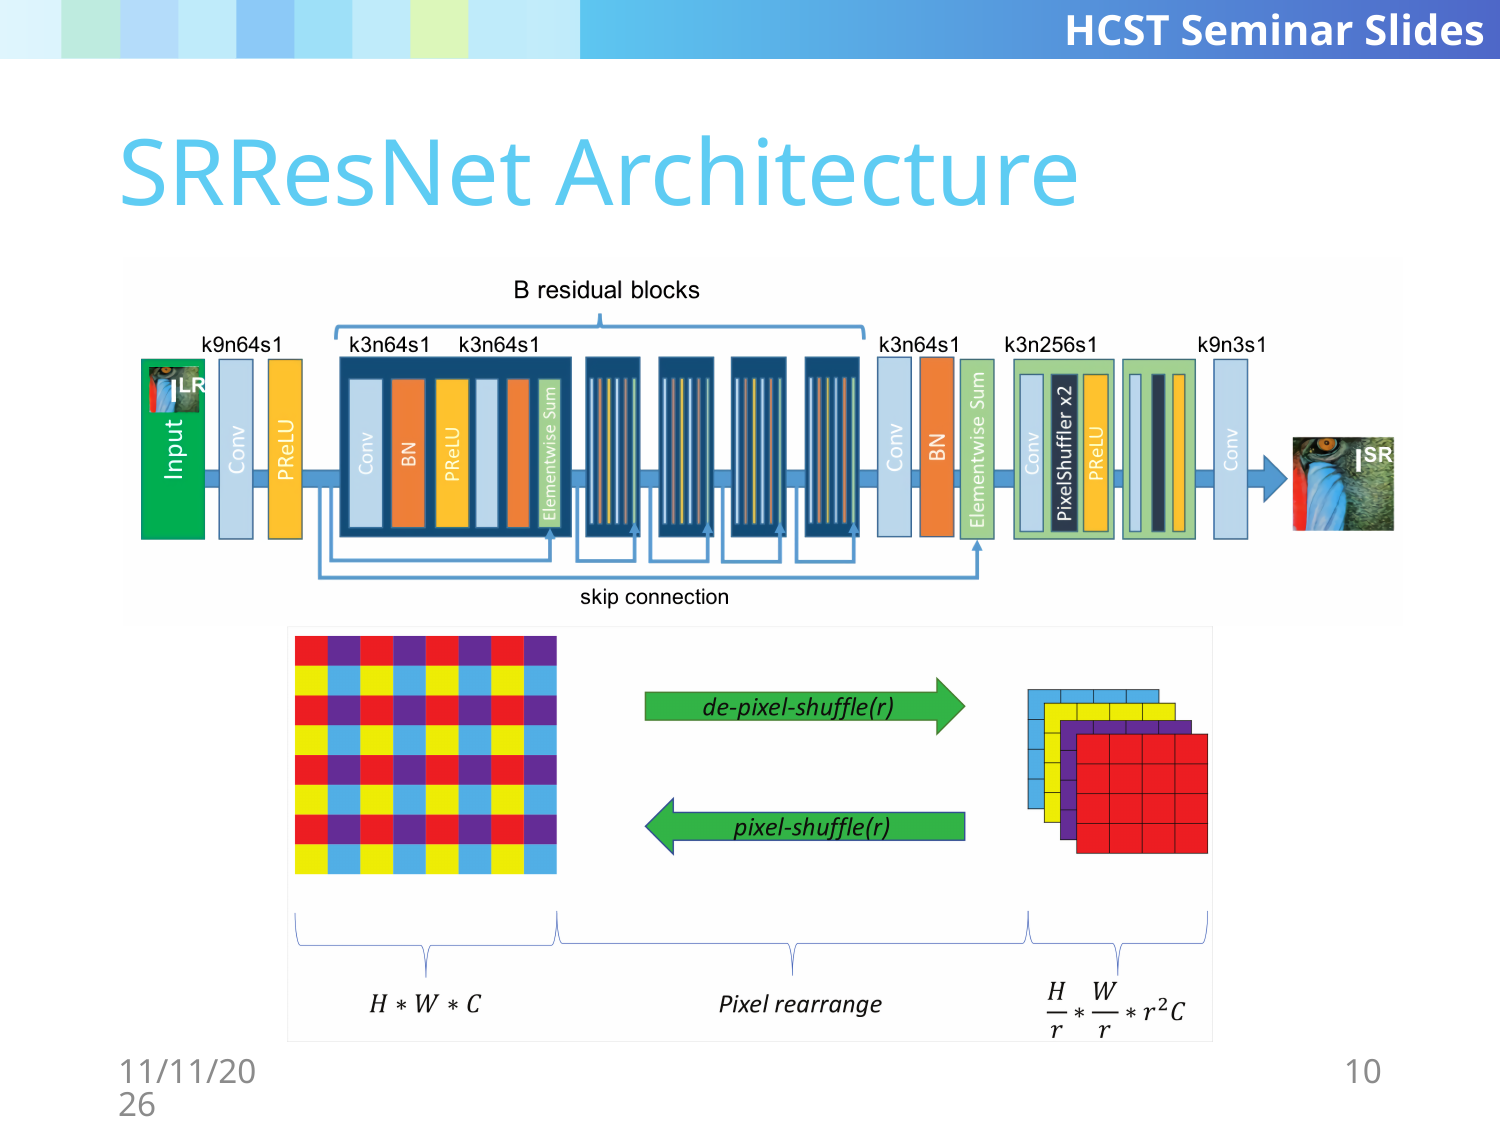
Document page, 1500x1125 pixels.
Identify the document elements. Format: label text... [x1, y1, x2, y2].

slide_number 10 [1248, 1042, 1397, 1103]
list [123, 257, 1403, 626]
picture [287, 626, 1213, 1042]
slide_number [103, 1042, 273, 1103]
title SRResNet Architecture [103, 66, 1397, 285]
